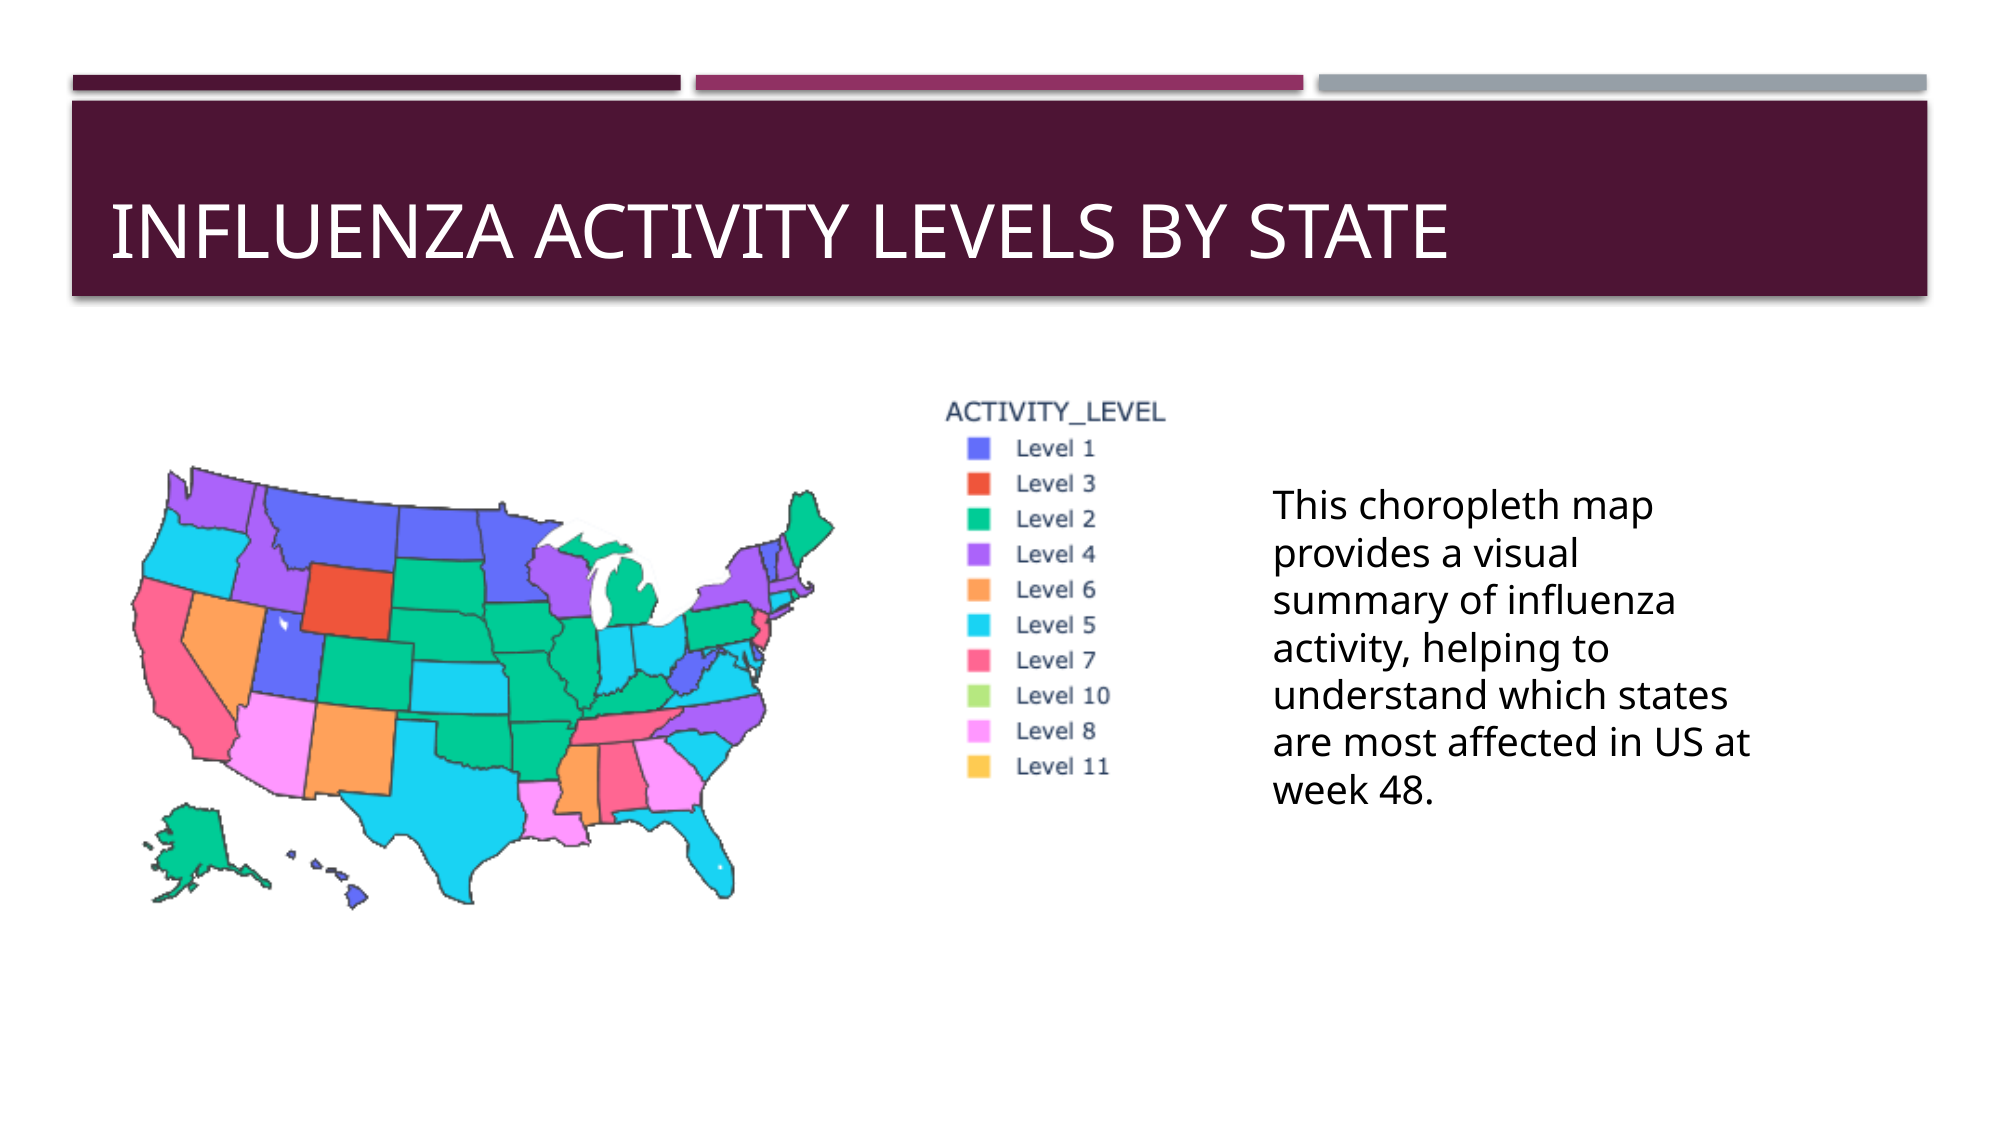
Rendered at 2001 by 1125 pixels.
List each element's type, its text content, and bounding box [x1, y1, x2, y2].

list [71, 360, 1195, 998]
text_box This choropleth map provides a visual summary of influenza activity, helping to understand which states are most affected in US at week 48. [1257, 472, 1781, 868]
title INFLUENZA ACTIVITY LEVELS BY STATE [95, 115, 1905, 282]
